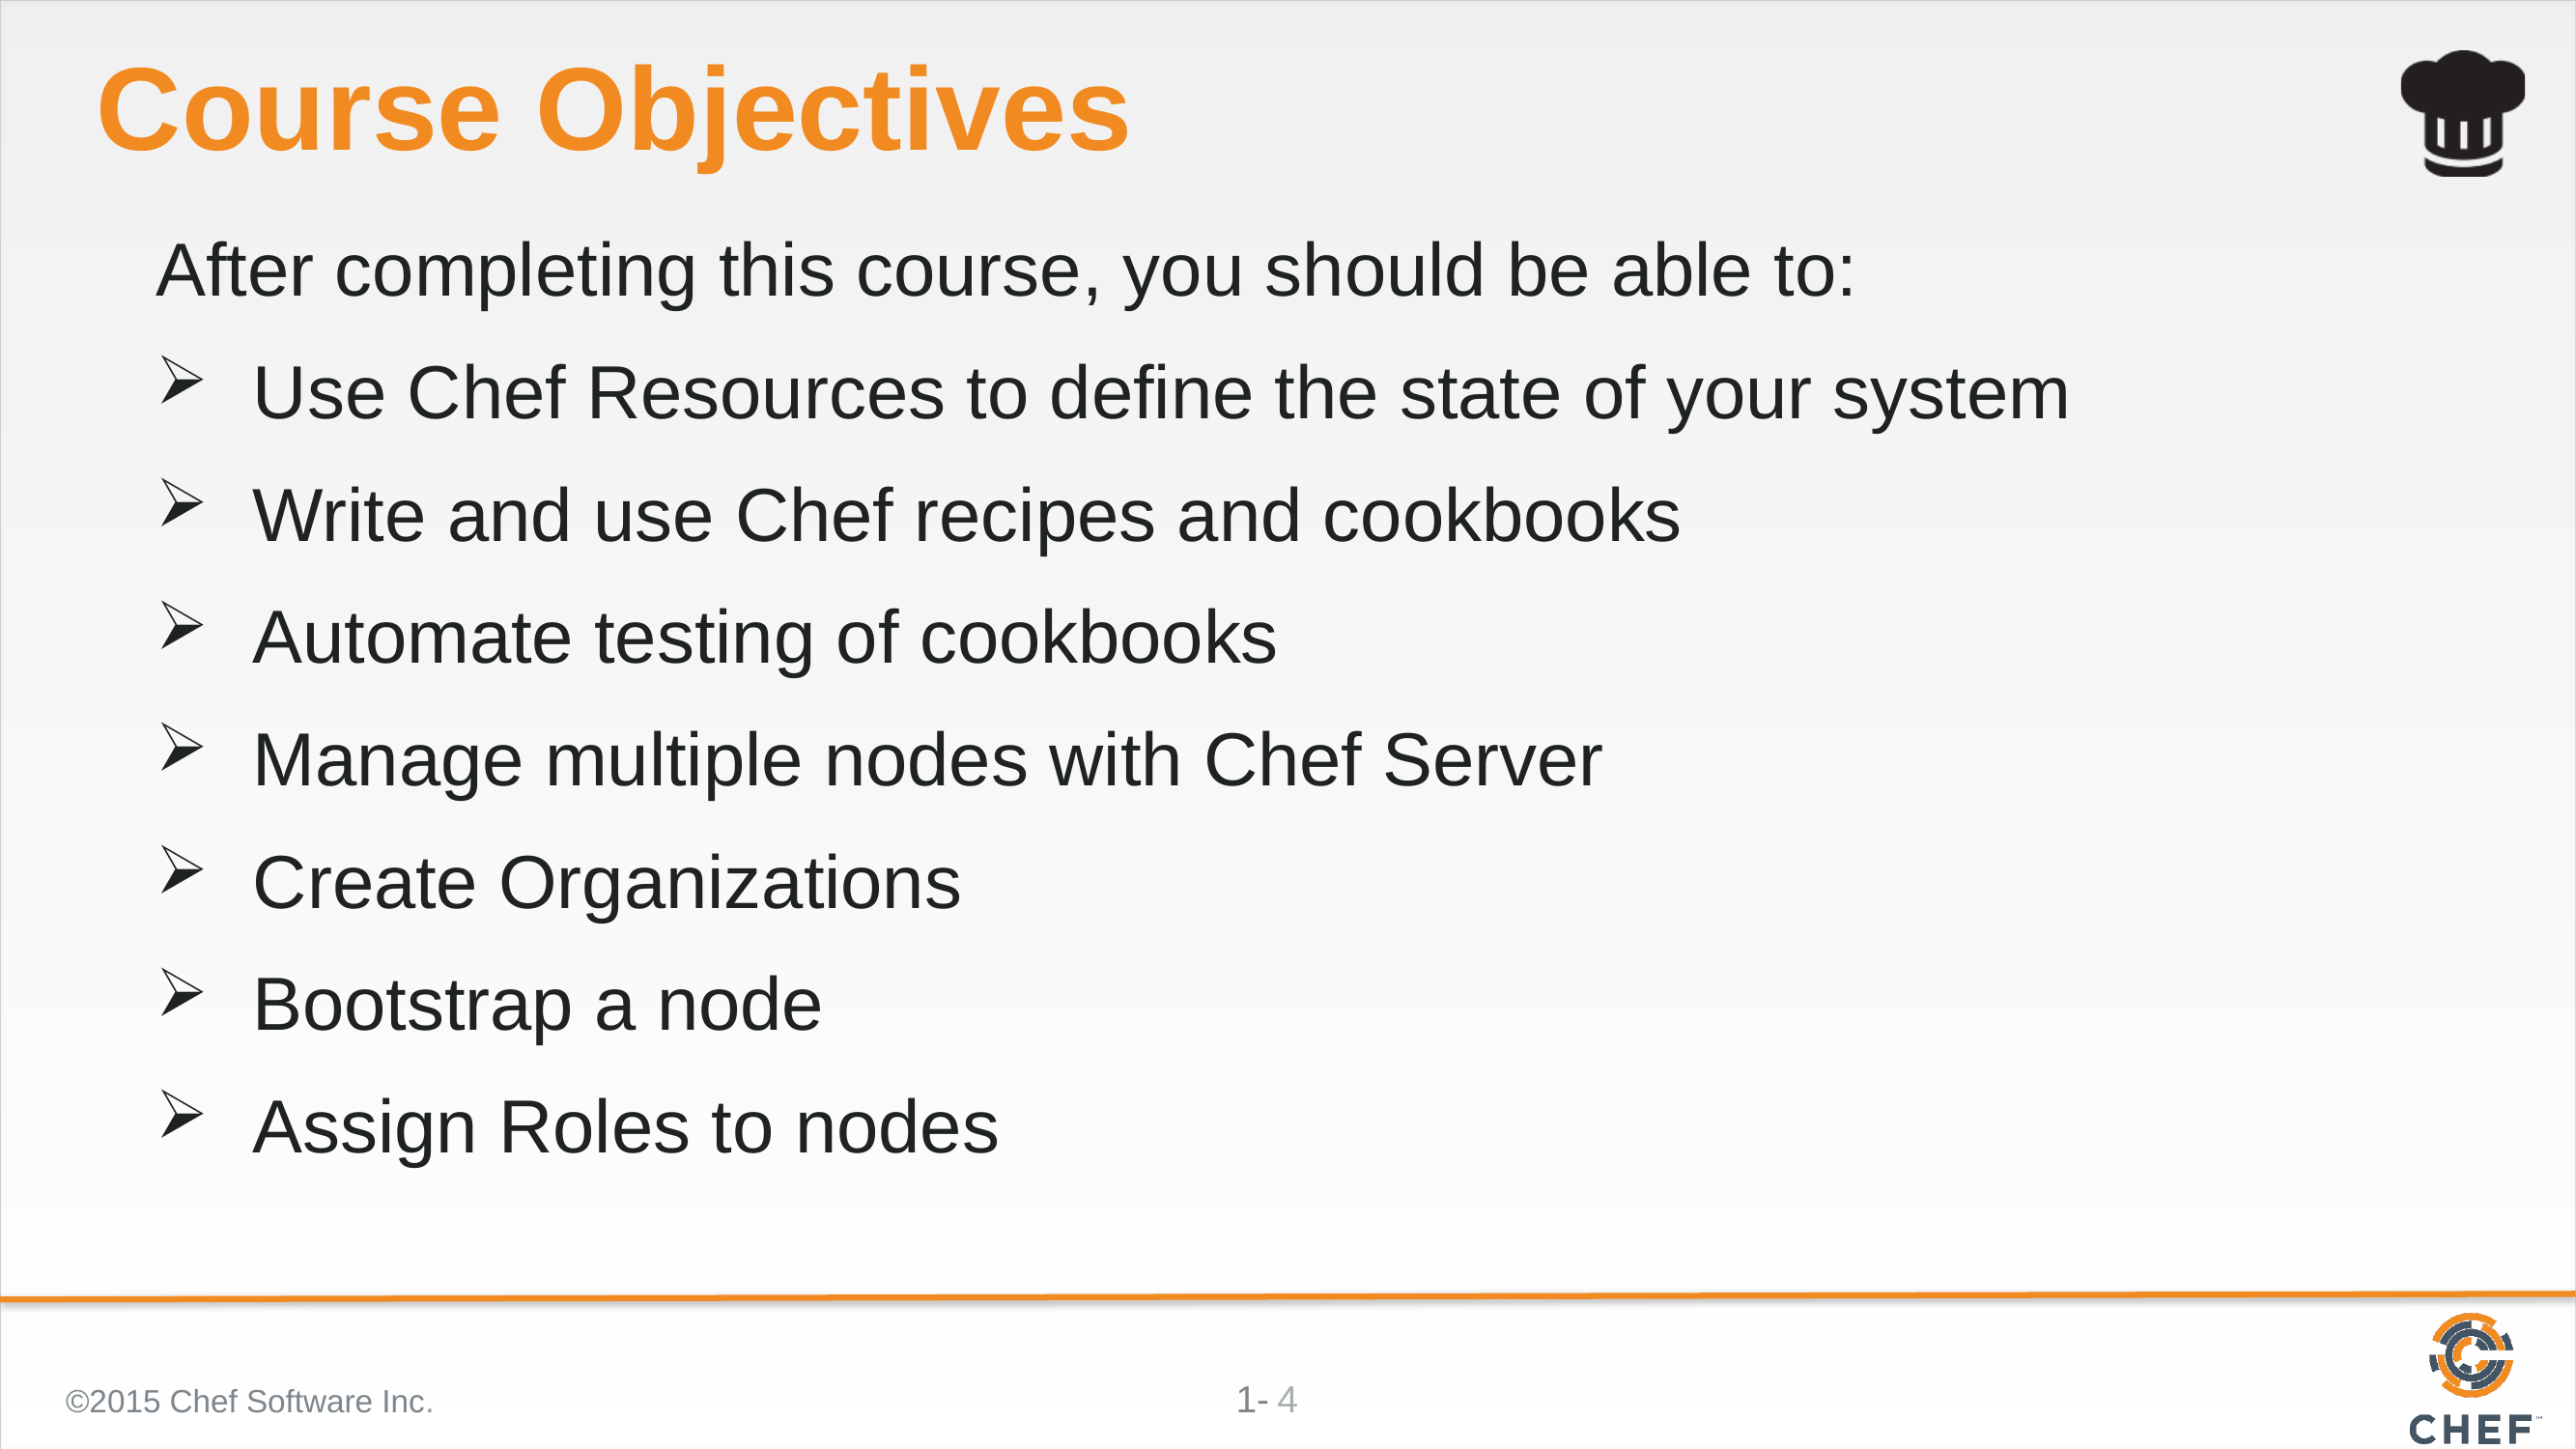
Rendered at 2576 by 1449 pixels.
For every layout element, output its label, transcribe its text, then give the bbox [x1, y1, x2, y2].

list After completing this course, you should be able to: Use Chef Resources to define the state of your system Write and use Chef recipes and cookbooks Automate testing of cookbooks Manage multiple nodes with Chef Server Create Organizations Bootstrap a node Assign Roles to nodes [107, 221, 2469, 1176]
title Course Objectives [96, 48, 2463, 180]
picture [2399, 1297, 2550, 1449]
slide_number 4 [998, 1359, 1578, 1437]
footer ©2015 Chef Software Inc. [51, 1359, 952, 1440]
